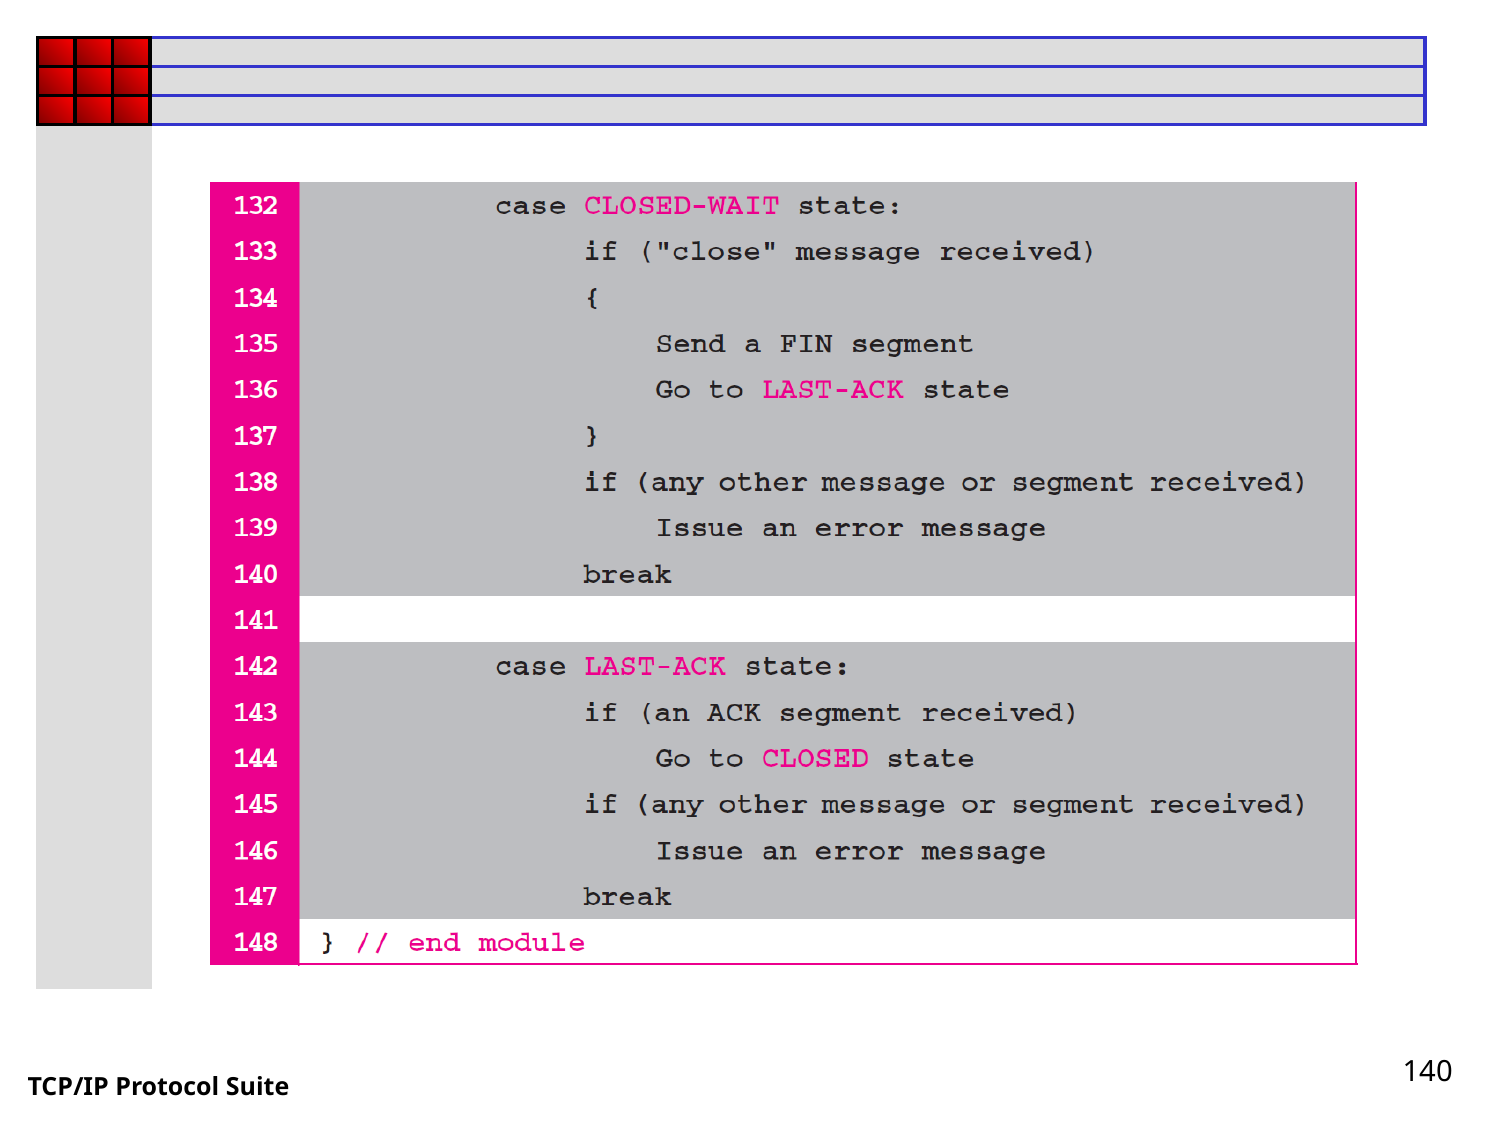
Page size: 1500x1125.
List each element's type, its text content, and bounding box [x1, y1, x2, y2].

text_box 140 [1155, 1024, 1468, 1100]
text_box TCP/IP Protocol Suite [12, 1032, 488, 1108]
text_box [37, 37, 1426, 988]
picture [189, 182, 1369, 977]
